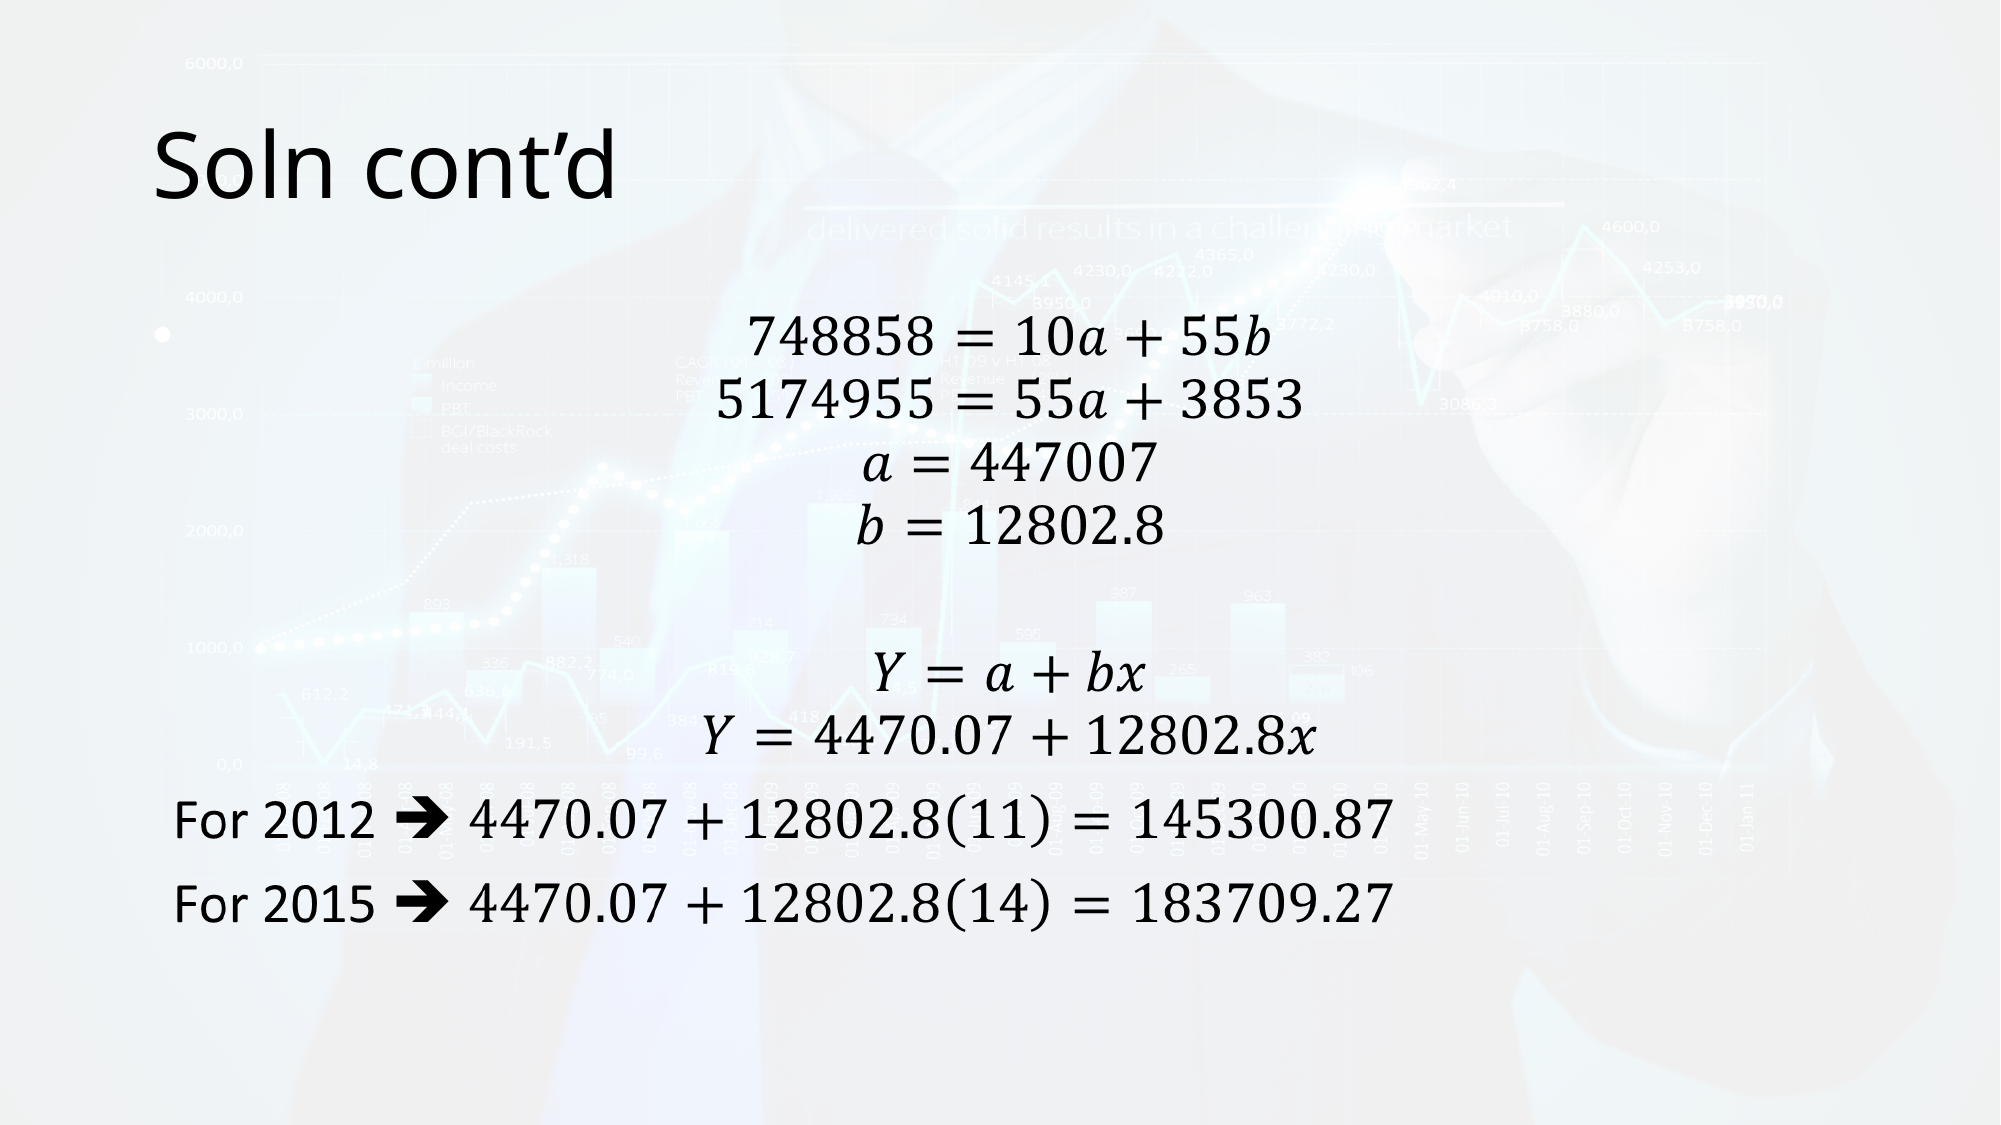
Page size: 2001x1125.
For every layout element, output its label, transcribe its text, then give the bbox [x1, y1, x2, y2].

list [137, 299, 1863, 1014]
title Soln cont’d [137, 59, 1863, 278]
